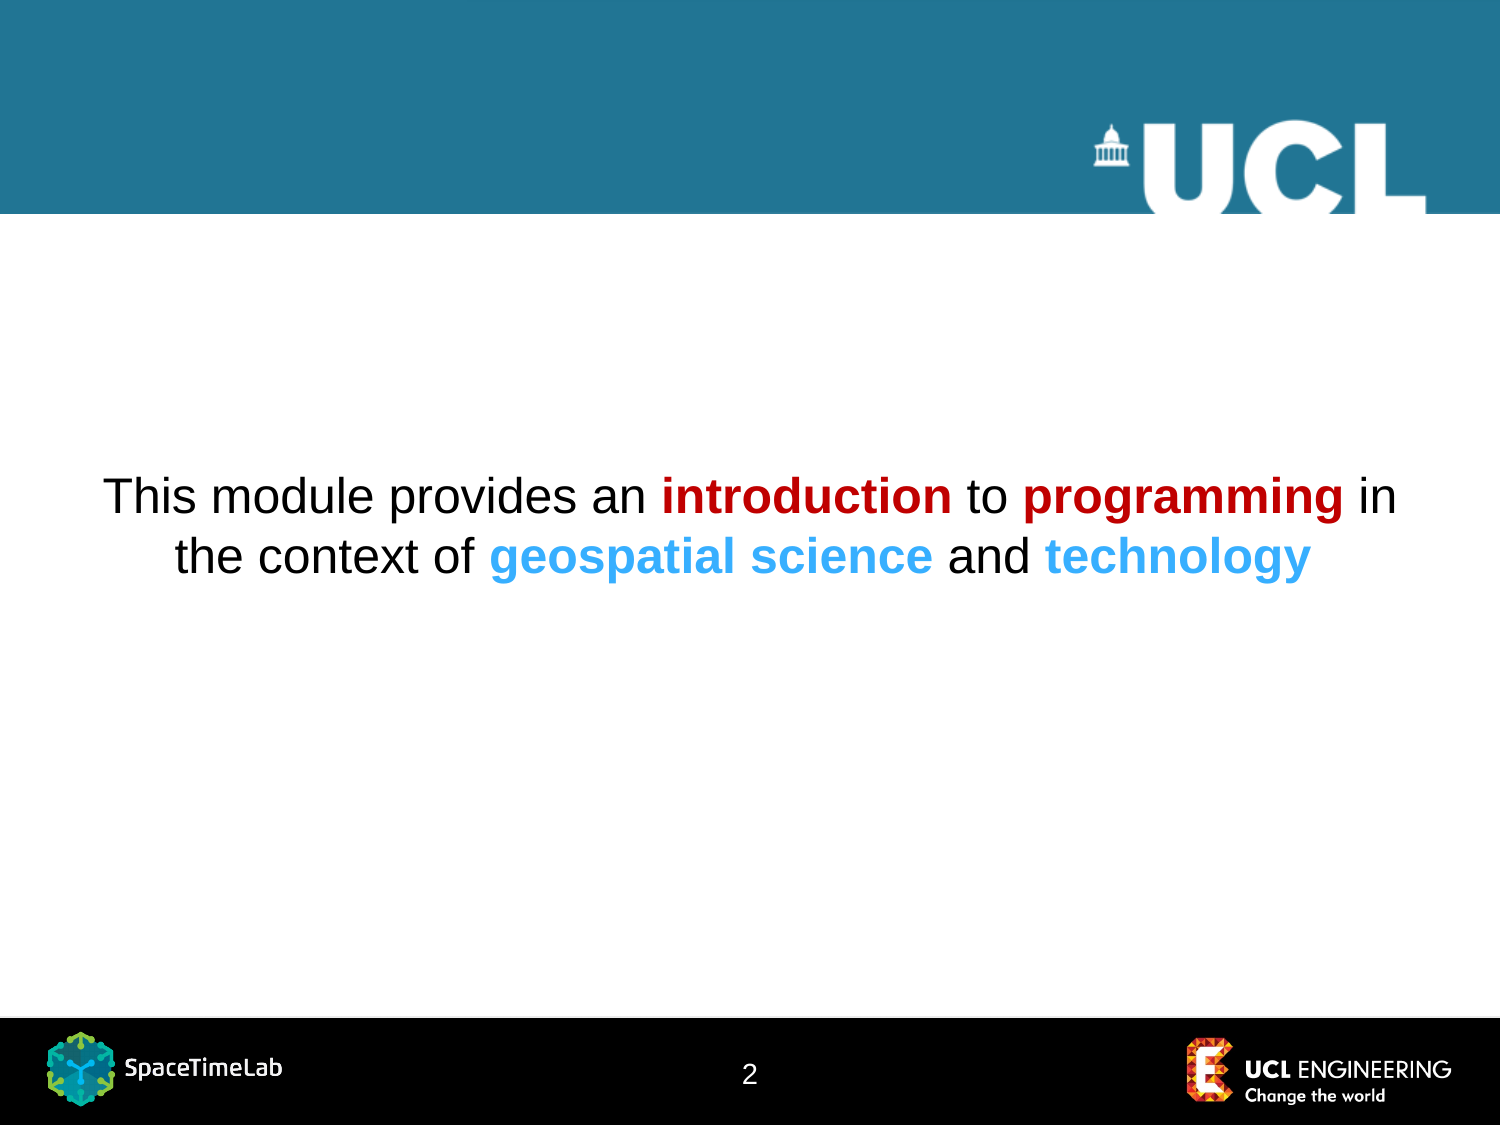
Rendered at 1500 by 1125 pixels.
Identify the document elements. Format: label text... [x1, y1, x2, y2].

footer 2 [496, 1042, 1004, 1103]
text_box This module provides an introduction to programming in the context of geospatial science and technology [76, 456, 1424, 591]
picture [0, 990, 1500, 1125]
